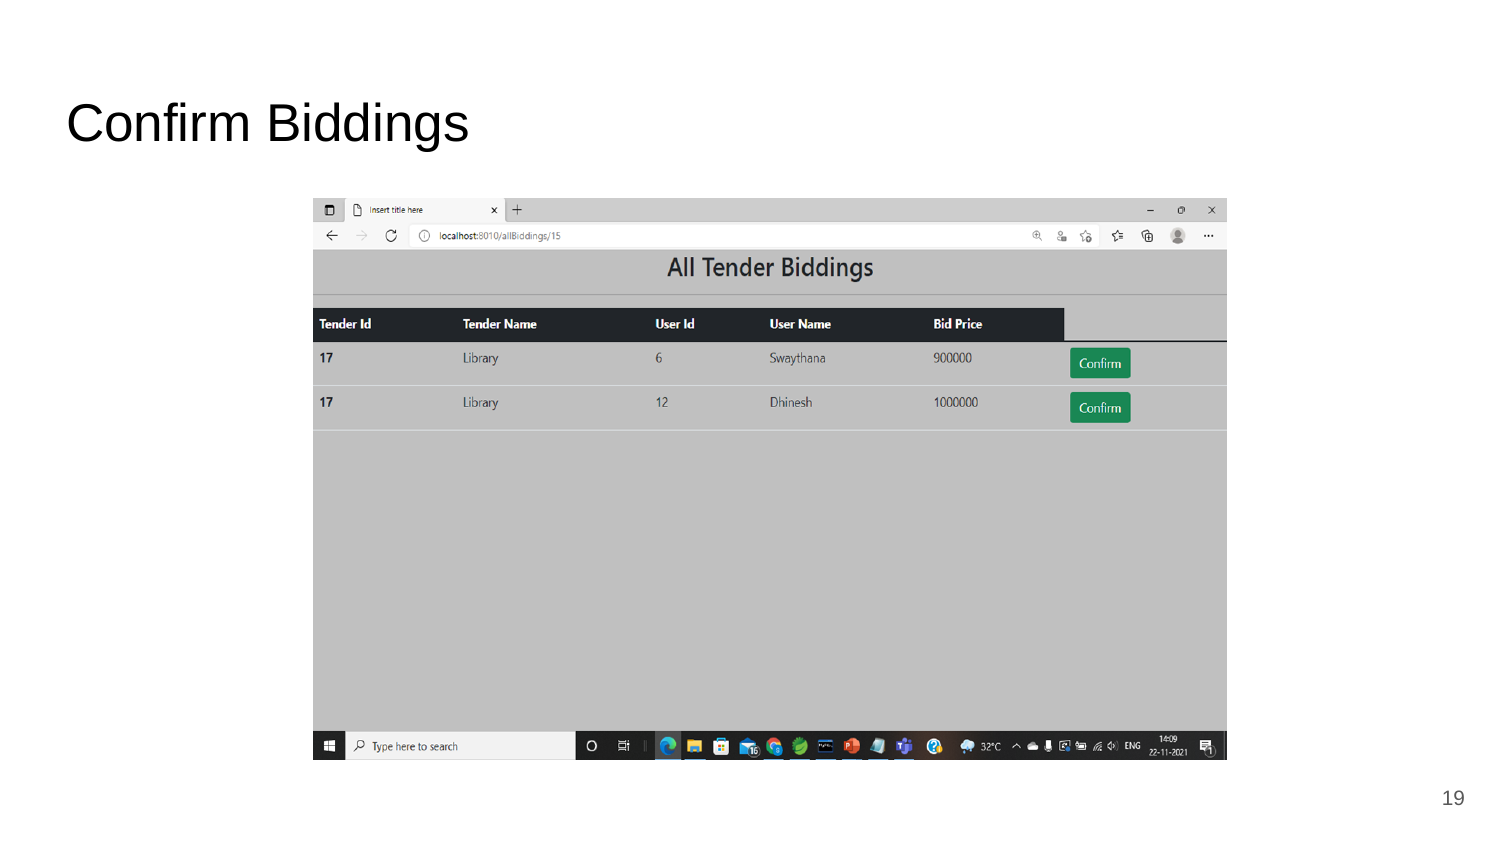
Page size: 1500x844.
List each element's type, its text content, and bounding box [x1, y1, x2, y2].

picture [313, 198, 1227, 760]
title Confirm Biddings [51, 72, 1449, 167]
slide_number 19 [1389, 764, 1480, 830]
